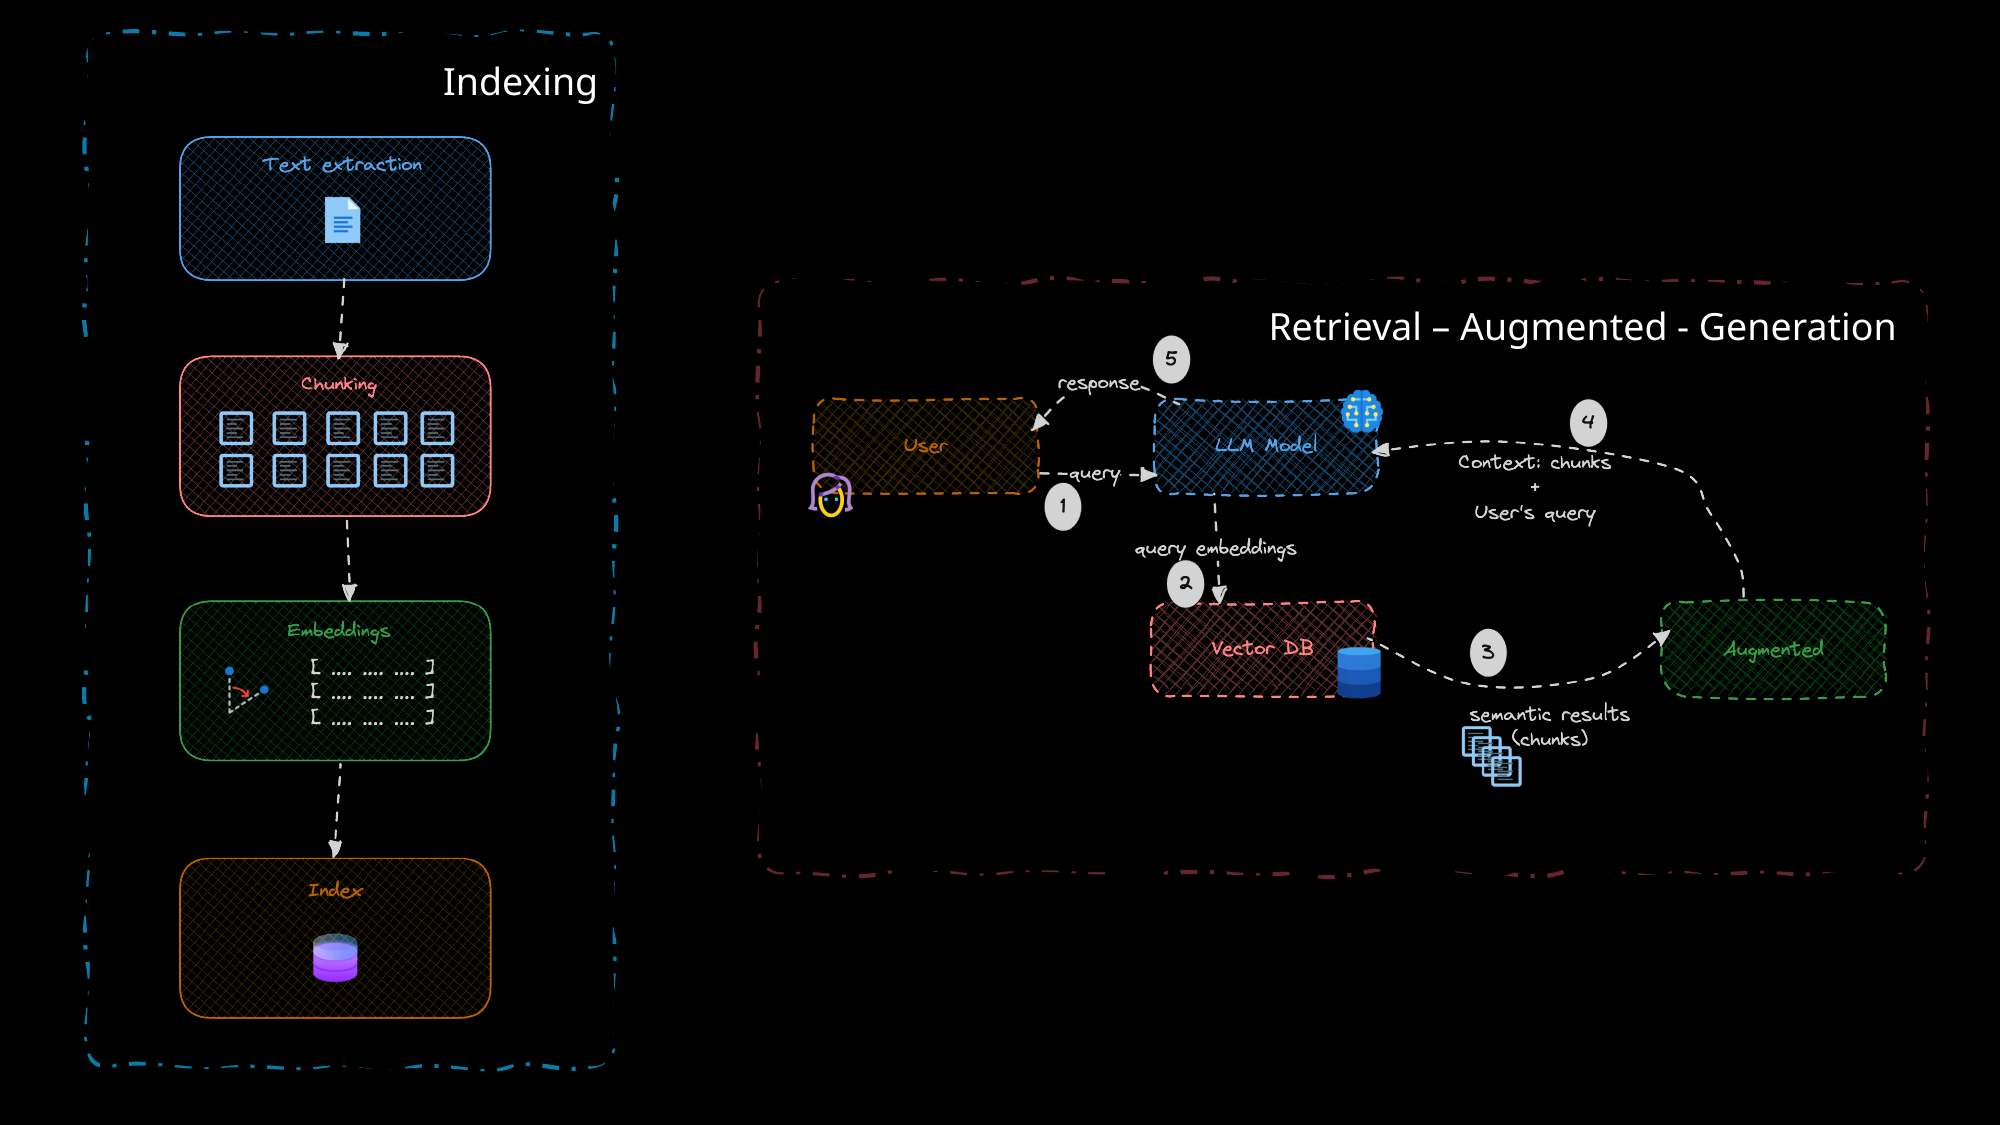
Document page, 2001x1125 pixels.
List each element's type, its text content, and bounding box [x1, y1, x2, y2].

text_box [83, 82, 620, 1071]
text_box [87, 30, 616, 104]
text_box [754, 648, 758, 658]
text_box Retrieval – Augmented - Generation [759, 295, 1912, 356]
text_box [756, 276, 1930, 878]
picture [797, 325, 1895, 800]
text_box Indexing [87, 50, 613, 111]
picture [170, 127, 500, 1028]
